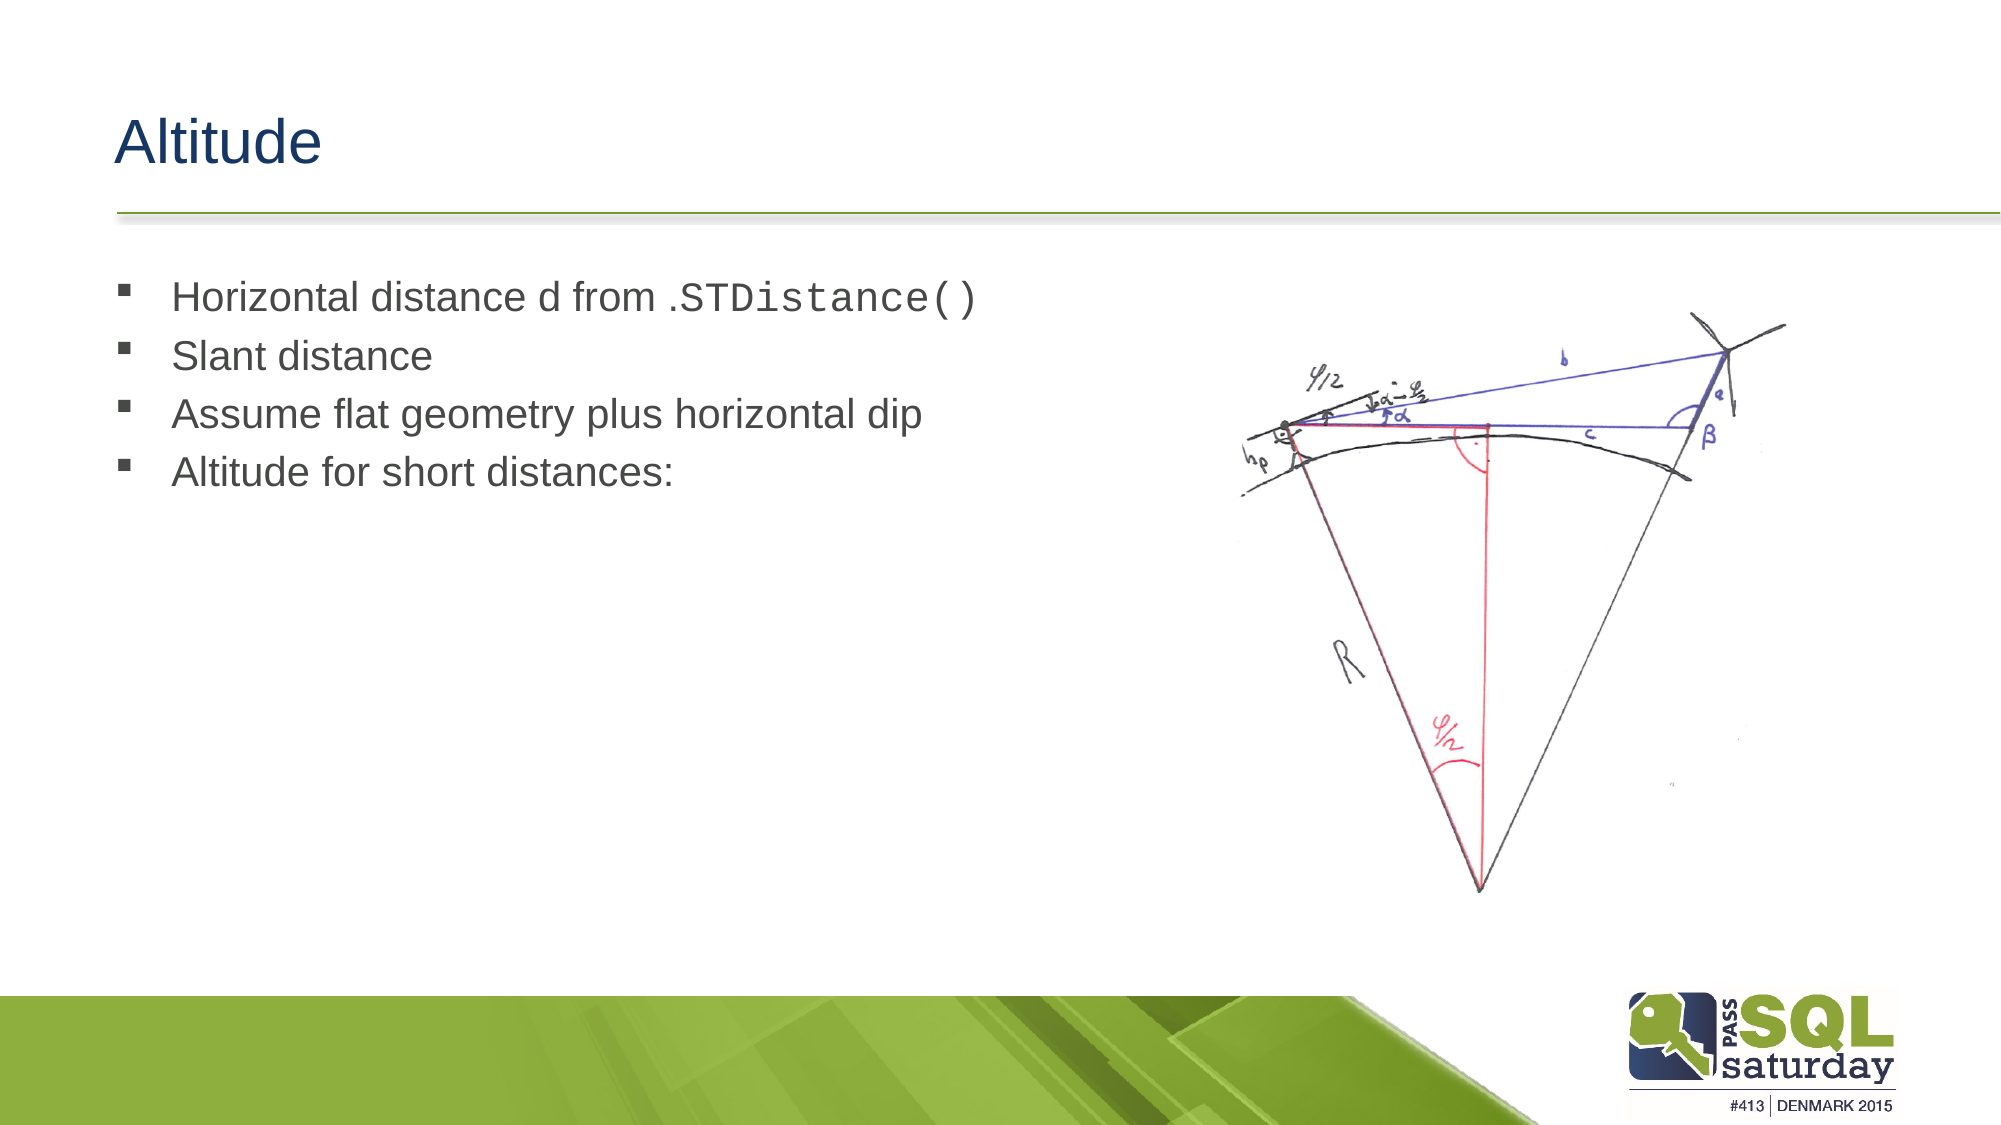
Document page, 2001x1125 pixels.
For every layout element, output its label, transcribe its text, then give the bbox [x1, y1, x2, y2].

picture [0, 986, 1977, 1125]
picture [1176, 279, 1842, 944]
title Altitude [99, 45, 1900, 233]
